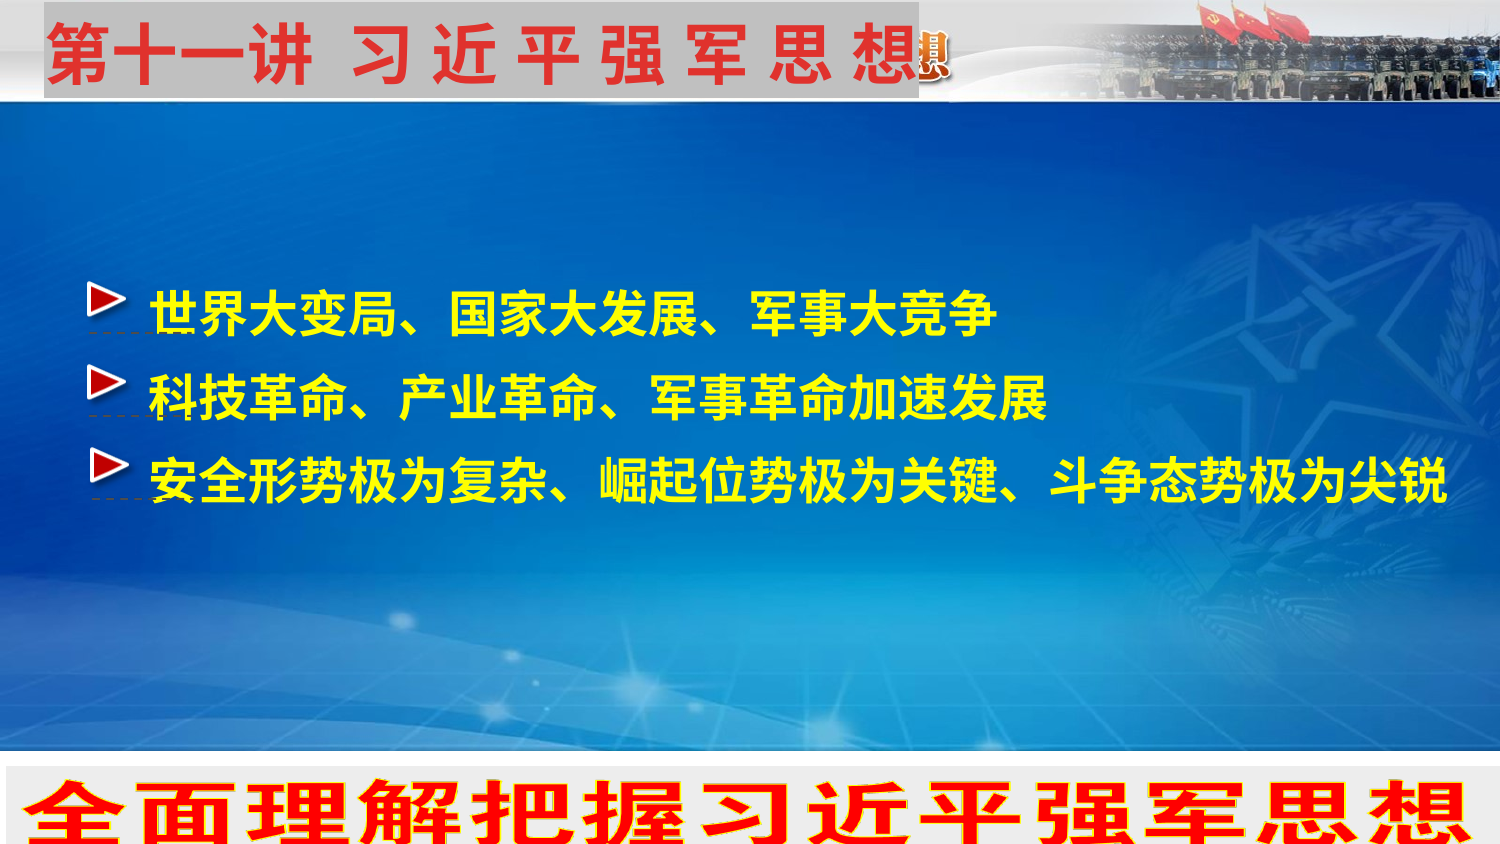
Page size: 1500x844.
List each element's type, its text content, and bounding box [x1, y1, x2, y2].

text_box 第十一讲 习 近 平 强 军 思 想 [29, 5, 1264, 100]
picture [0, 0, 1500, 751]
text_box 世界大变局、国家大发展、军事大竞争 科技革命、产业革命、军事革命加速发展 安全形势极为复杂、崛起位势极为关键、斗争态势极为尖锐 [133, 252, 1500, 517]
picture [5, 765, 1500, 844]
